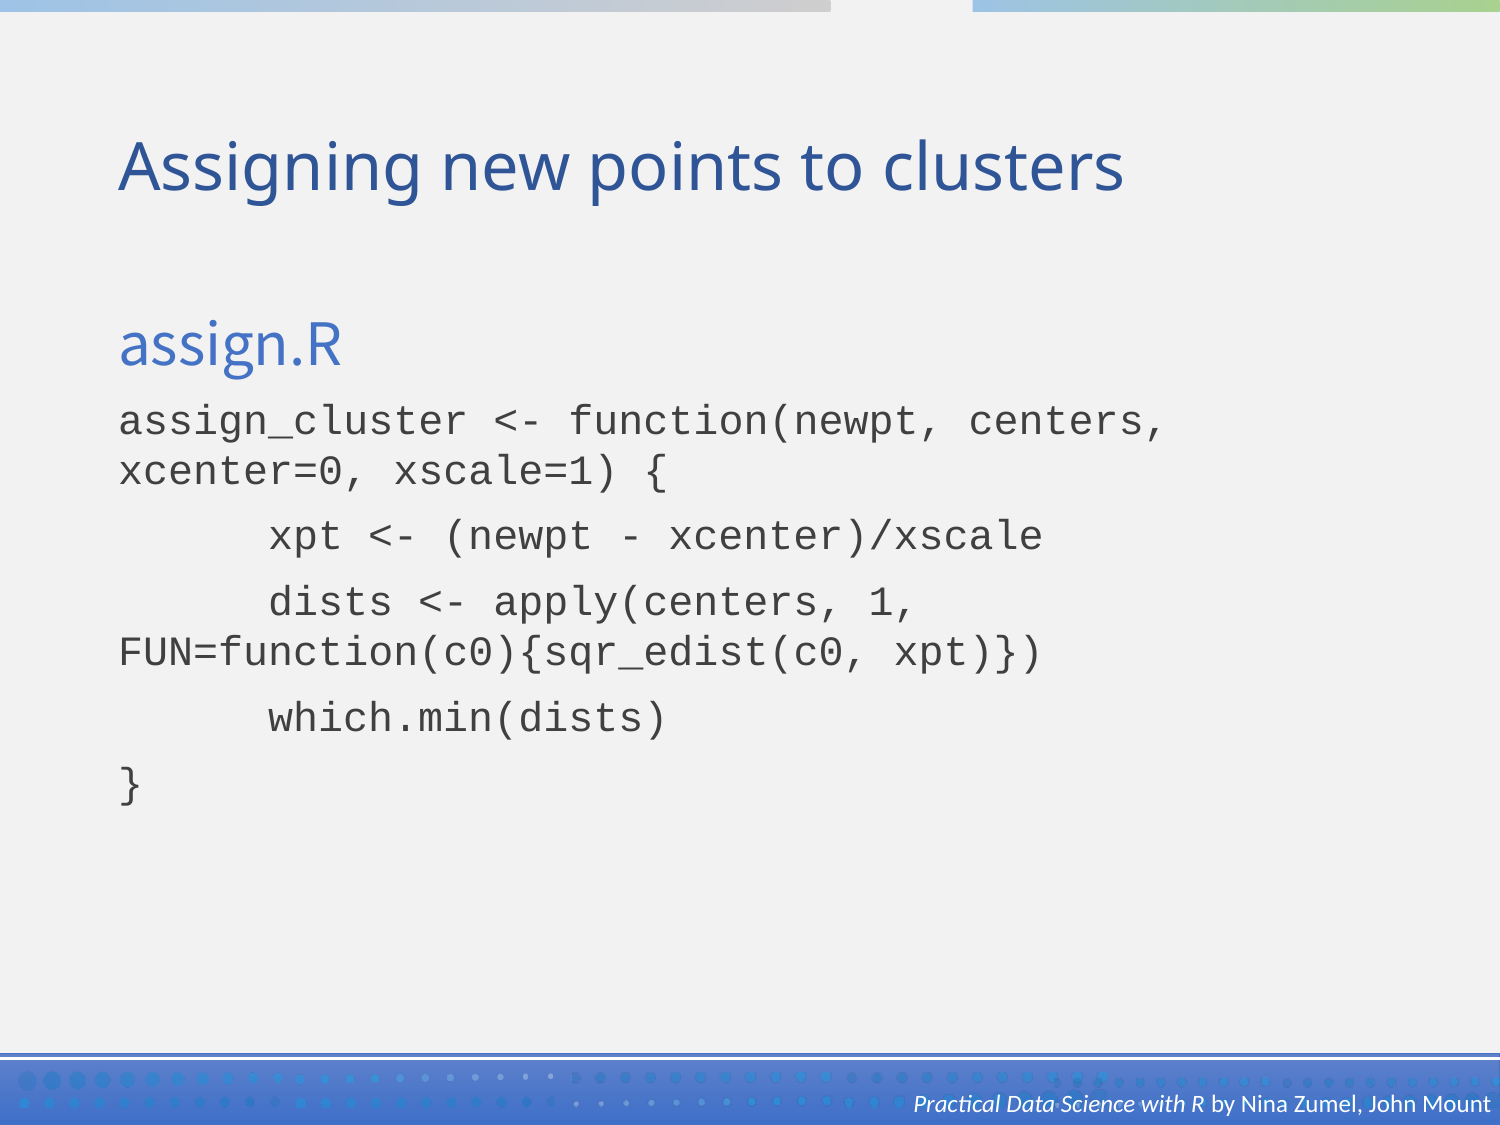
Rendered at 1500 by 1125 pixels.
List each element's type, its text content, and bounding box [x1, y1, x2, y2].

list assign.R assign_cluster <- function(newpt, centers, xcenter=0, xscale=1) { xpt <- (newpt - xcenter)/xscale dists <- apply(centers, 1, FUN=function(c0){sqr_edist(c0, xpt)}) which.min(dists) } [103, 299, 1397, 1014]
text_box Practical Data Science with R by Nina Zumel, John Mount [898, 1079, 1500, 1125]
title Assigning new points to clusters [103, 59, 1397, 278]
